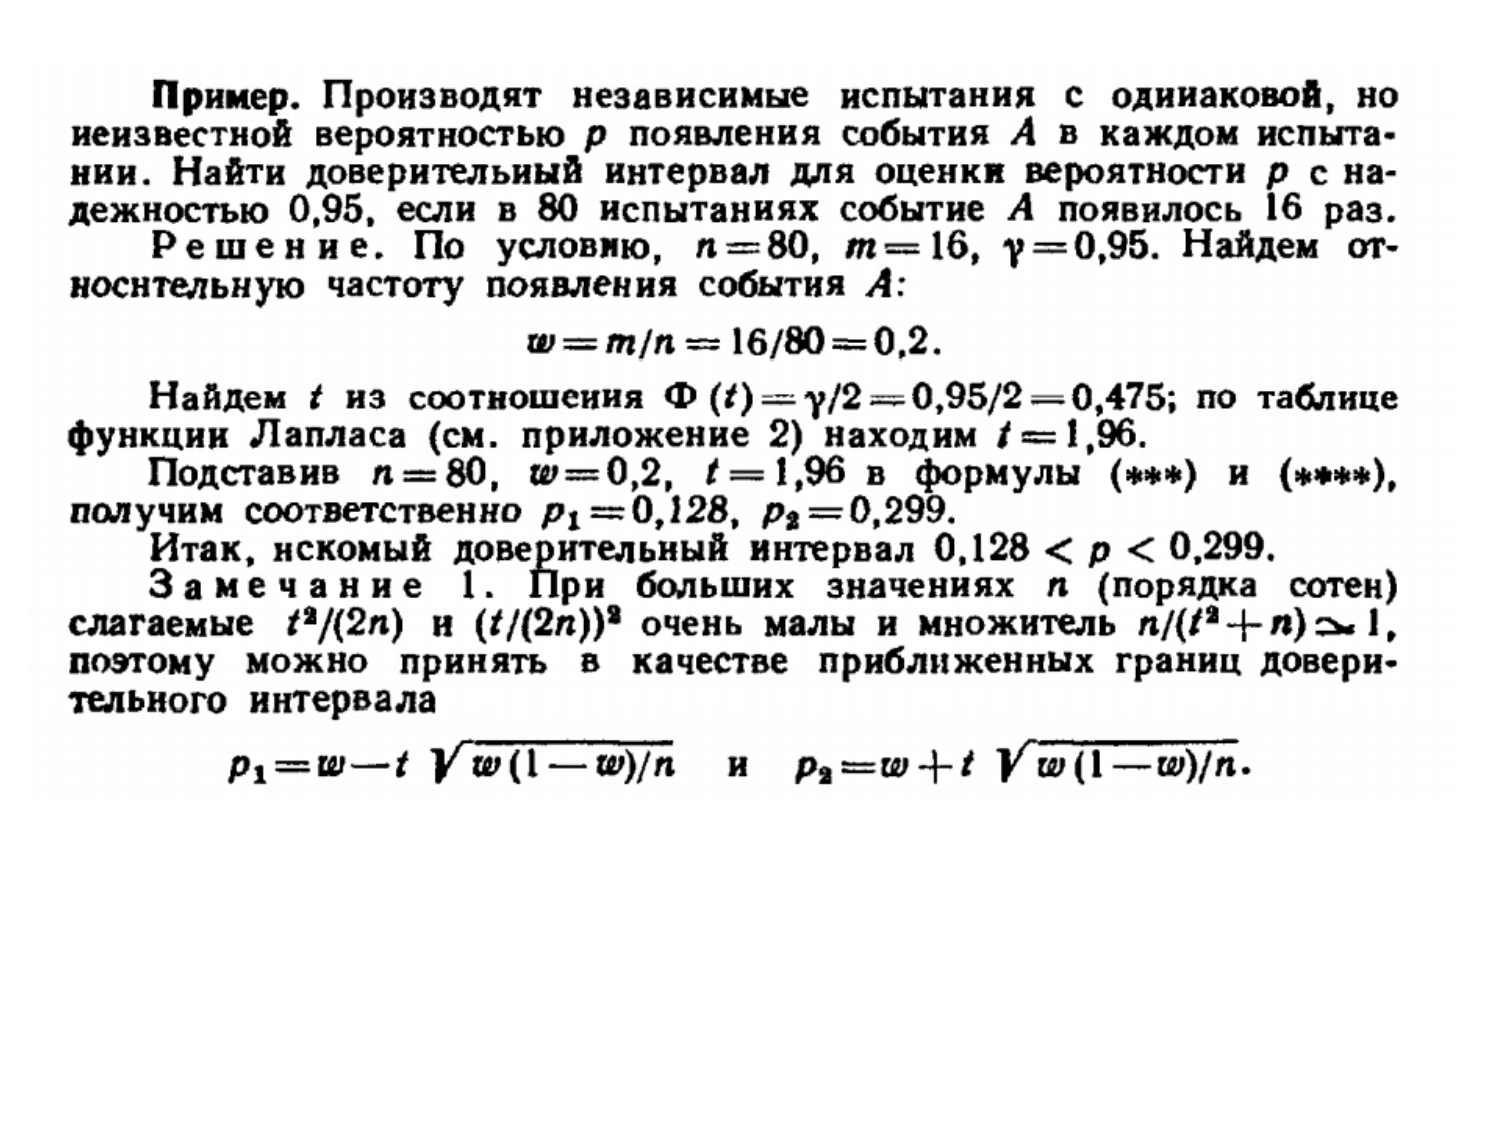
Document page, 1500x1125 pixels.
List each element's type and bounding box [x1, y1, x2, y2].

picture [29, 66, 1458, 800]
